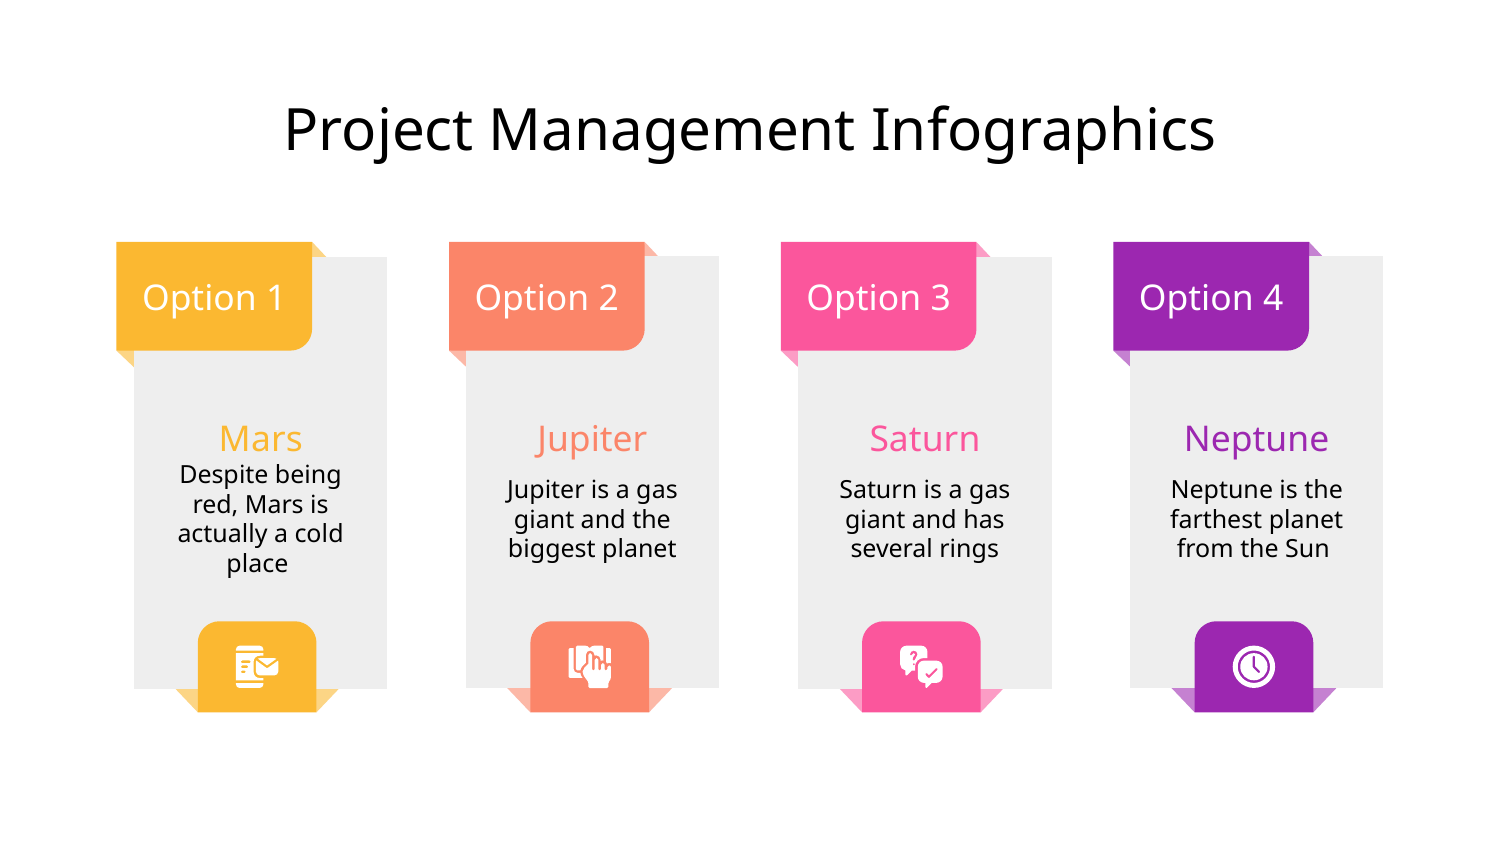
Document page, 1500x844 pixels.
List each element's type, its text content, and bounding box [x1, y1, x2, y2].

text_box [1232, 645, 1276, 689]
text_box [780, 241, 1052, 713]
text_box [568, 645, 612, 689]
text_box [899, 645, 943, 689]
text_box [1113, 241, 1384, 713]
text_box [235, 645, 279, 689]
title Project Management Infographics [116, 88, 1384, 167]
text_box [448, 241, 720, 713]
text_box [116, 241, 388, 713]
